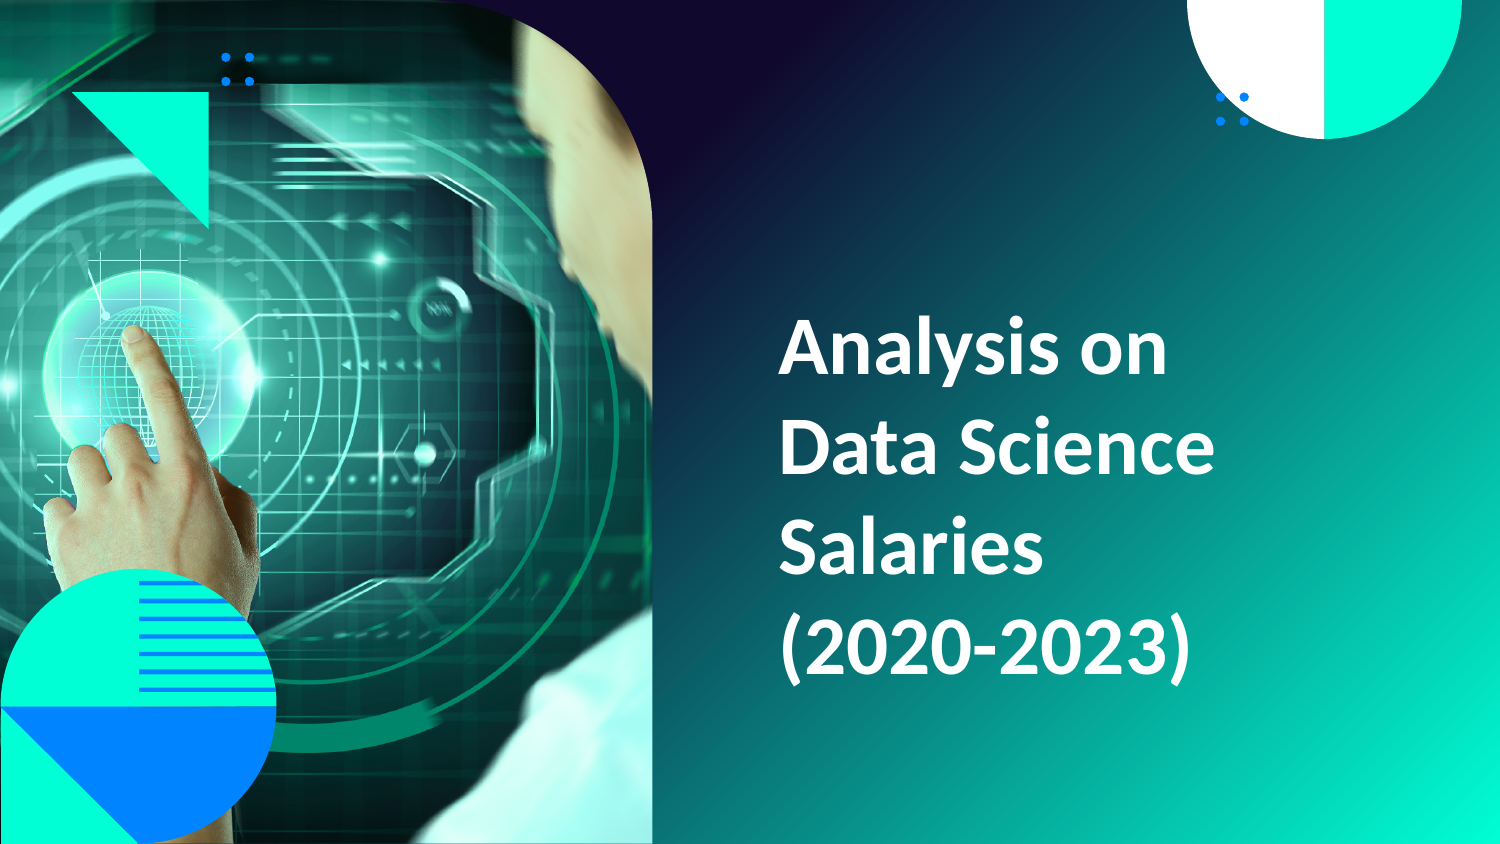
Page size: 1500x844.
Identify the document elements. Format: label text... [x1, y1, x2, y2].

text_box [137, 568, 277, 707]
title Analysis on Data Science Salaries (2020-2023) [763, 256, 1362, 707]
picture [0, 0, 653, 844]
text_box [221, 52, 255, 87]
